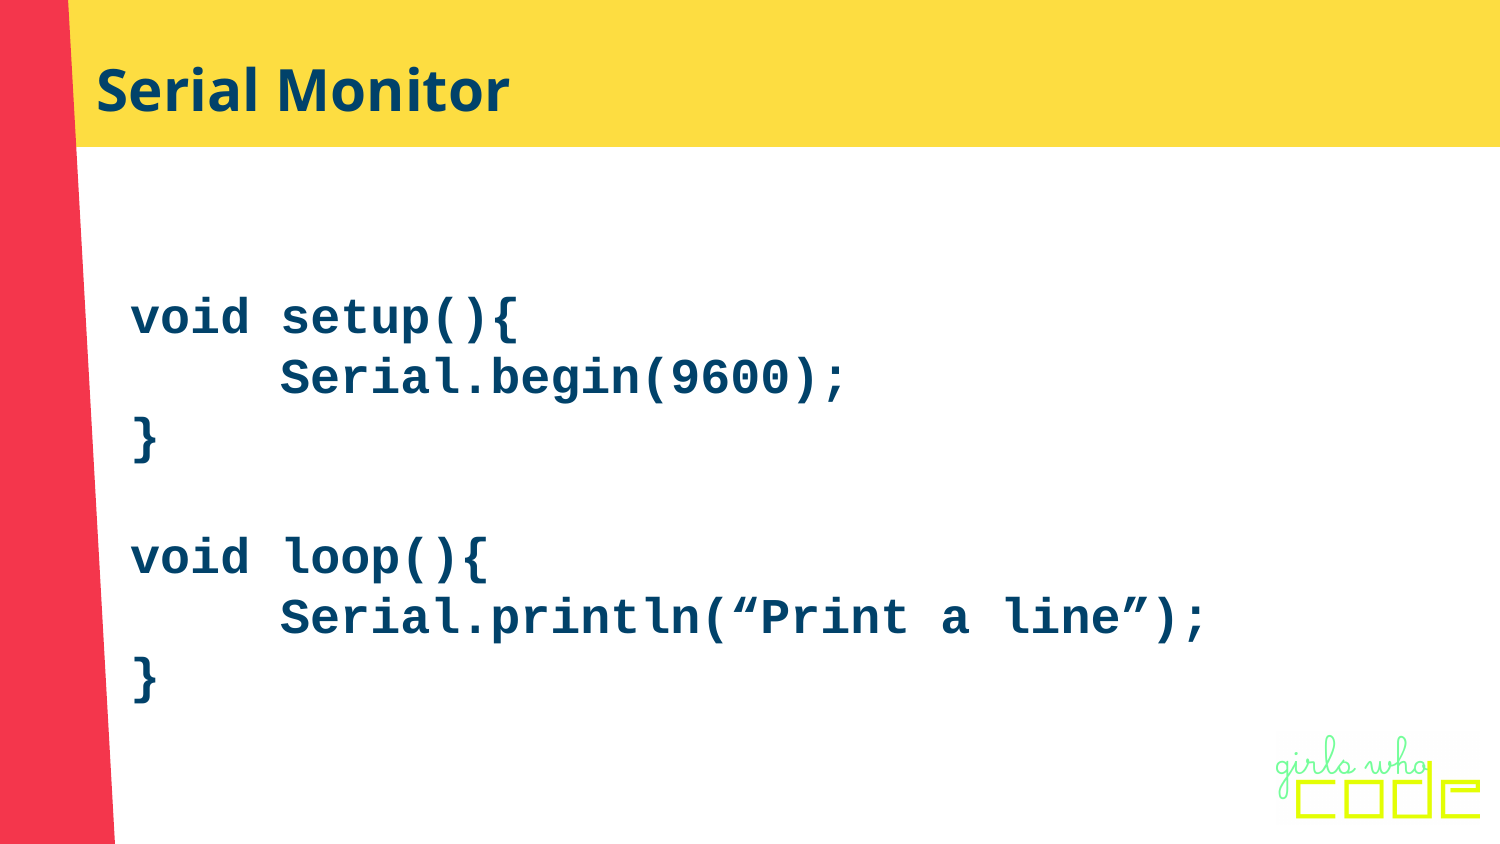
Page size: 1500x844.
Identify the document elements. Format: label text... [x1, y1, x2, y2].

text_box [69, 0, 1500, 147]
picture [1276, 730, 1480, 826]
text_box Serial Monitor [81, 38, 1480, 133]
text_box void setup(){ Serial.begin(9600); } void loop(){ Serial.println(“Print a line”); } [115, 180, 1447, 808]
text_box [0, 0, 115, 844]
